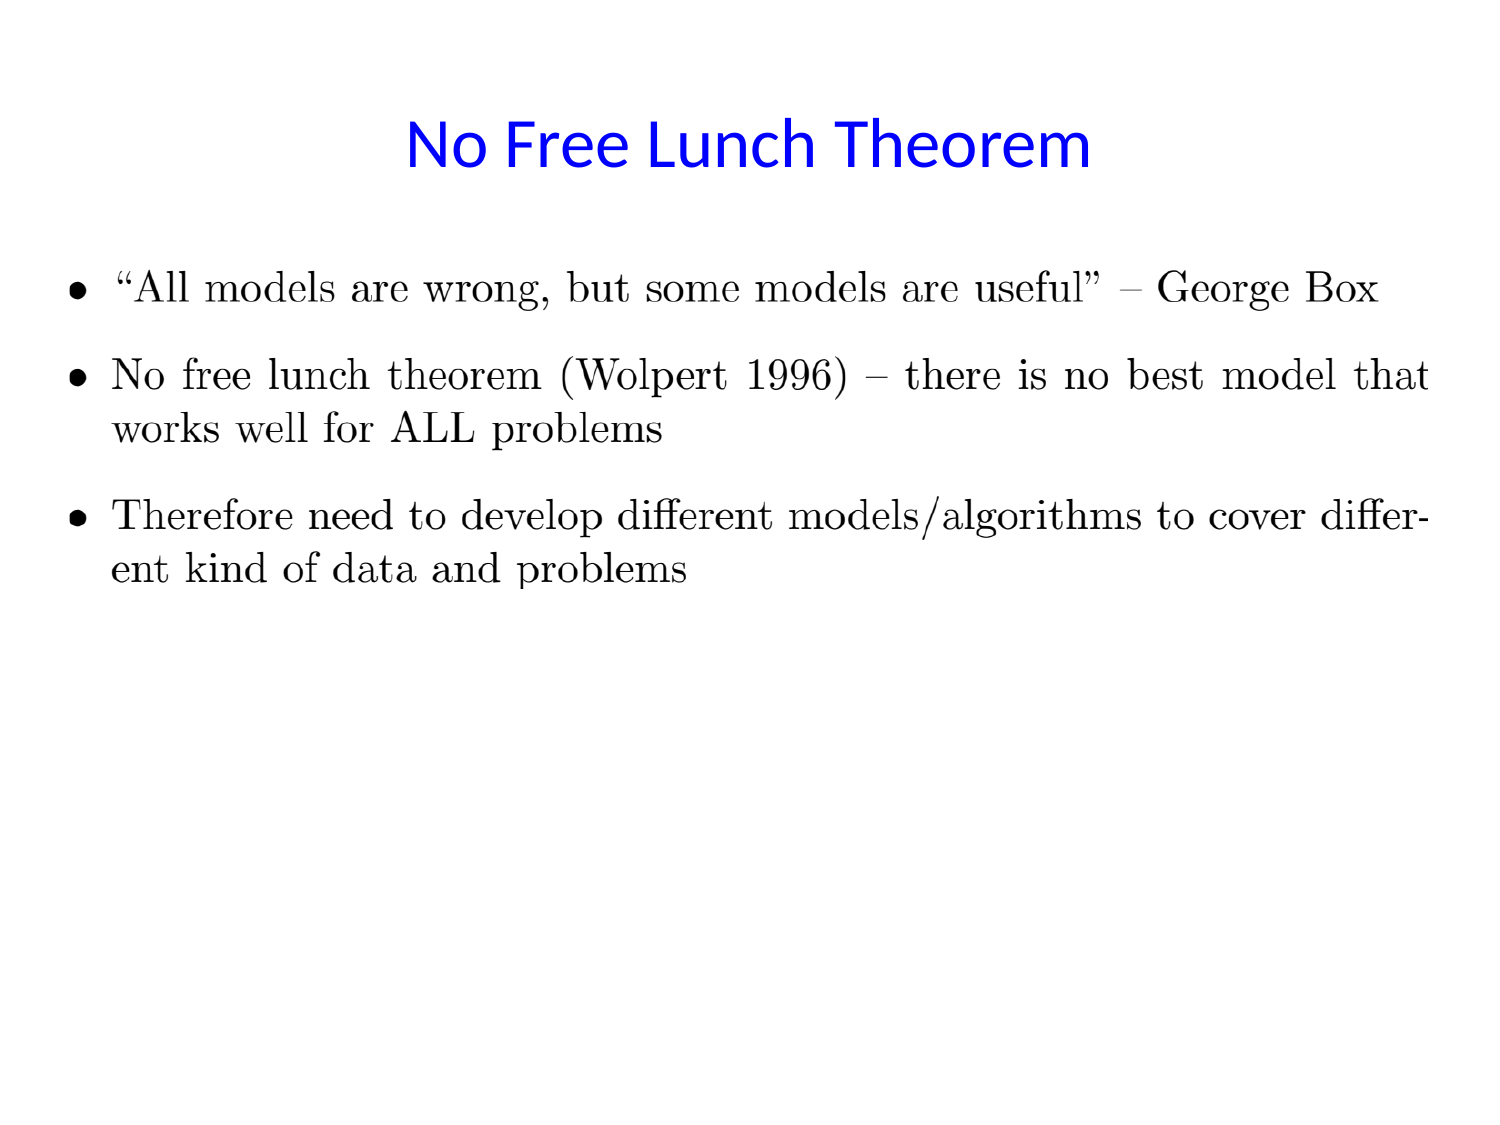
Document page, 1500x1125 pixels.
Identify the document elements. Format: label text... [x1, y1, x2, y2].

title No Free Lunch Theorem [75, 45, 1425, 233]
picture [69, 268, 1428, 589]
